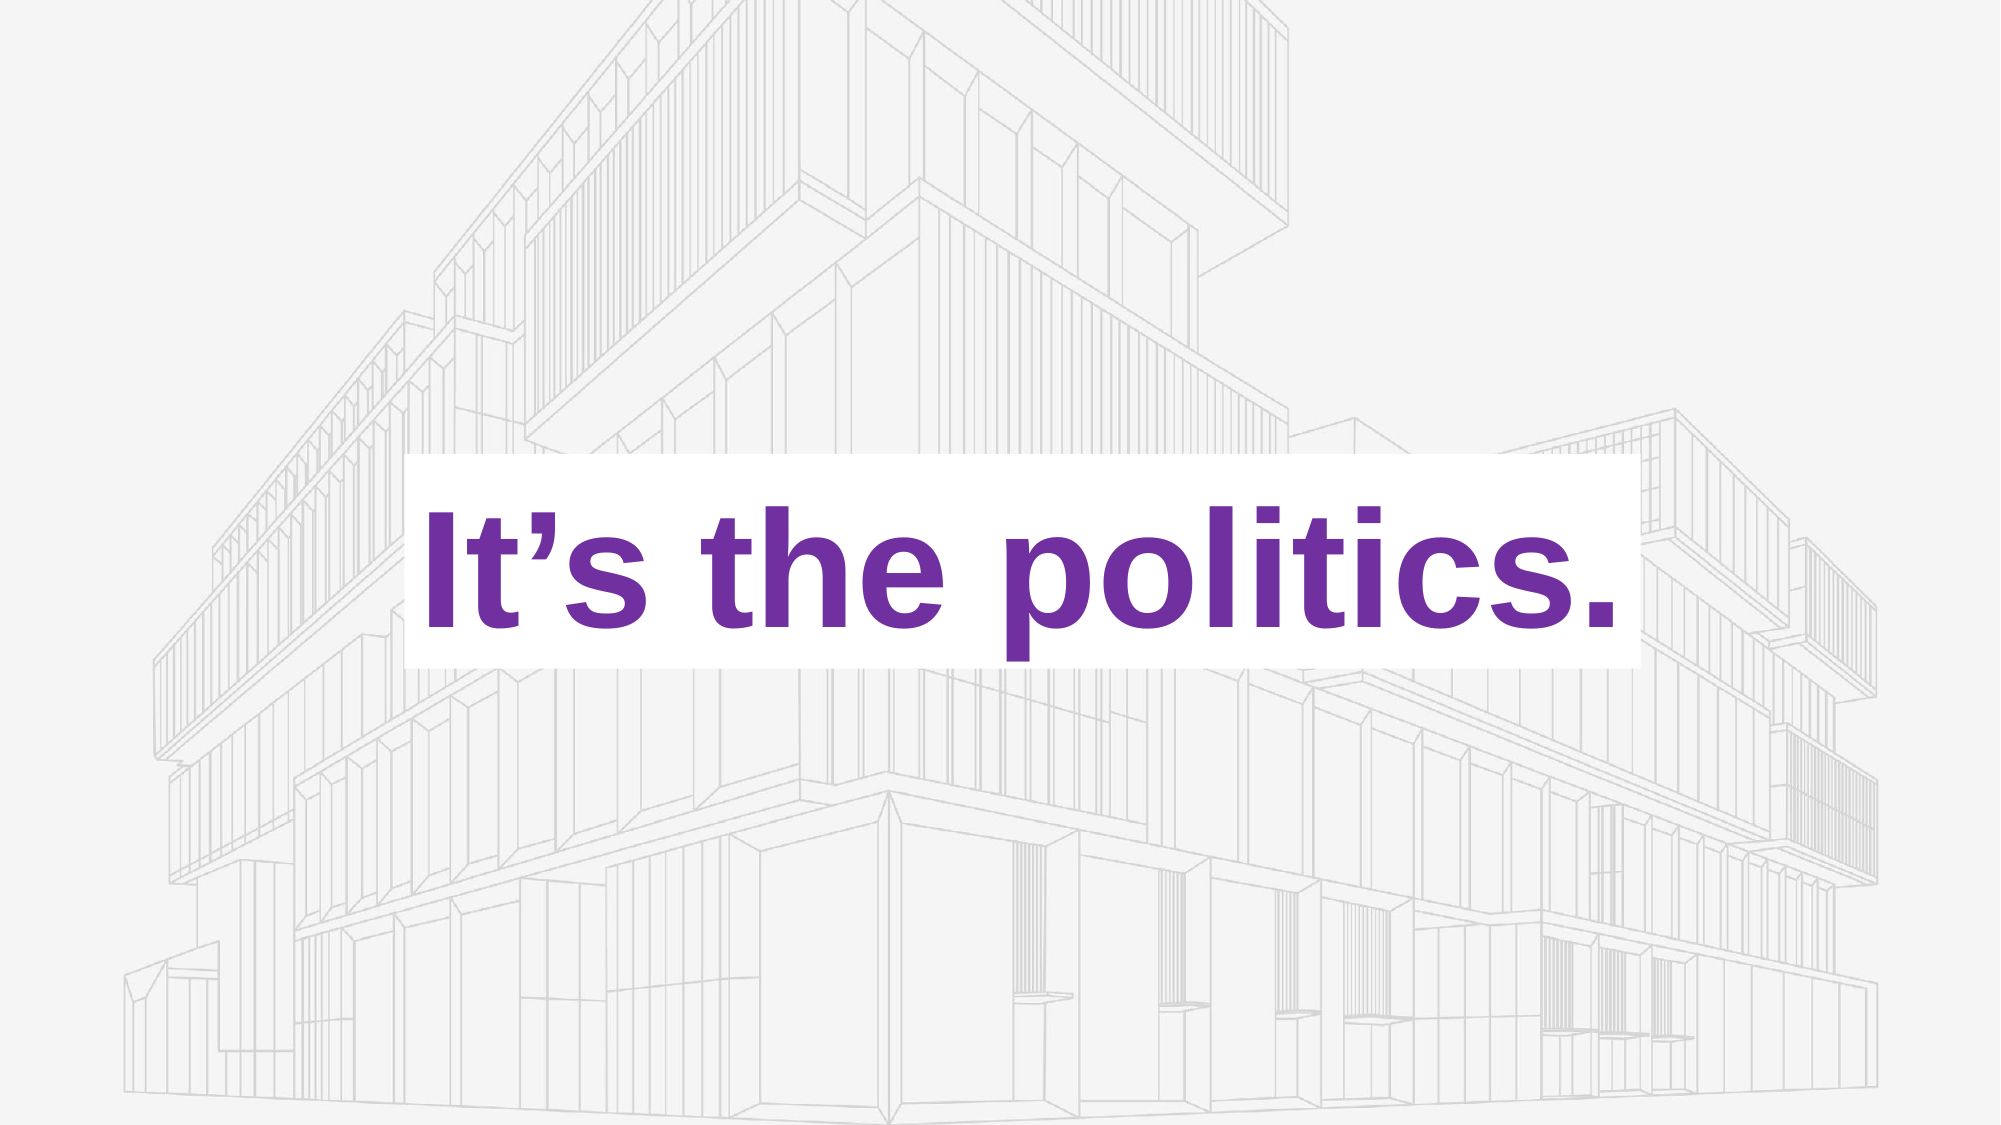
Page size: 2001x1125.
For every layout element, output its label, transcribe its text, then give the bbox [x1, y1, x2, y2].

picture [0, 0, 2001, 1125]
text_box It’s the politics. [404, 453, 1641, 669]
